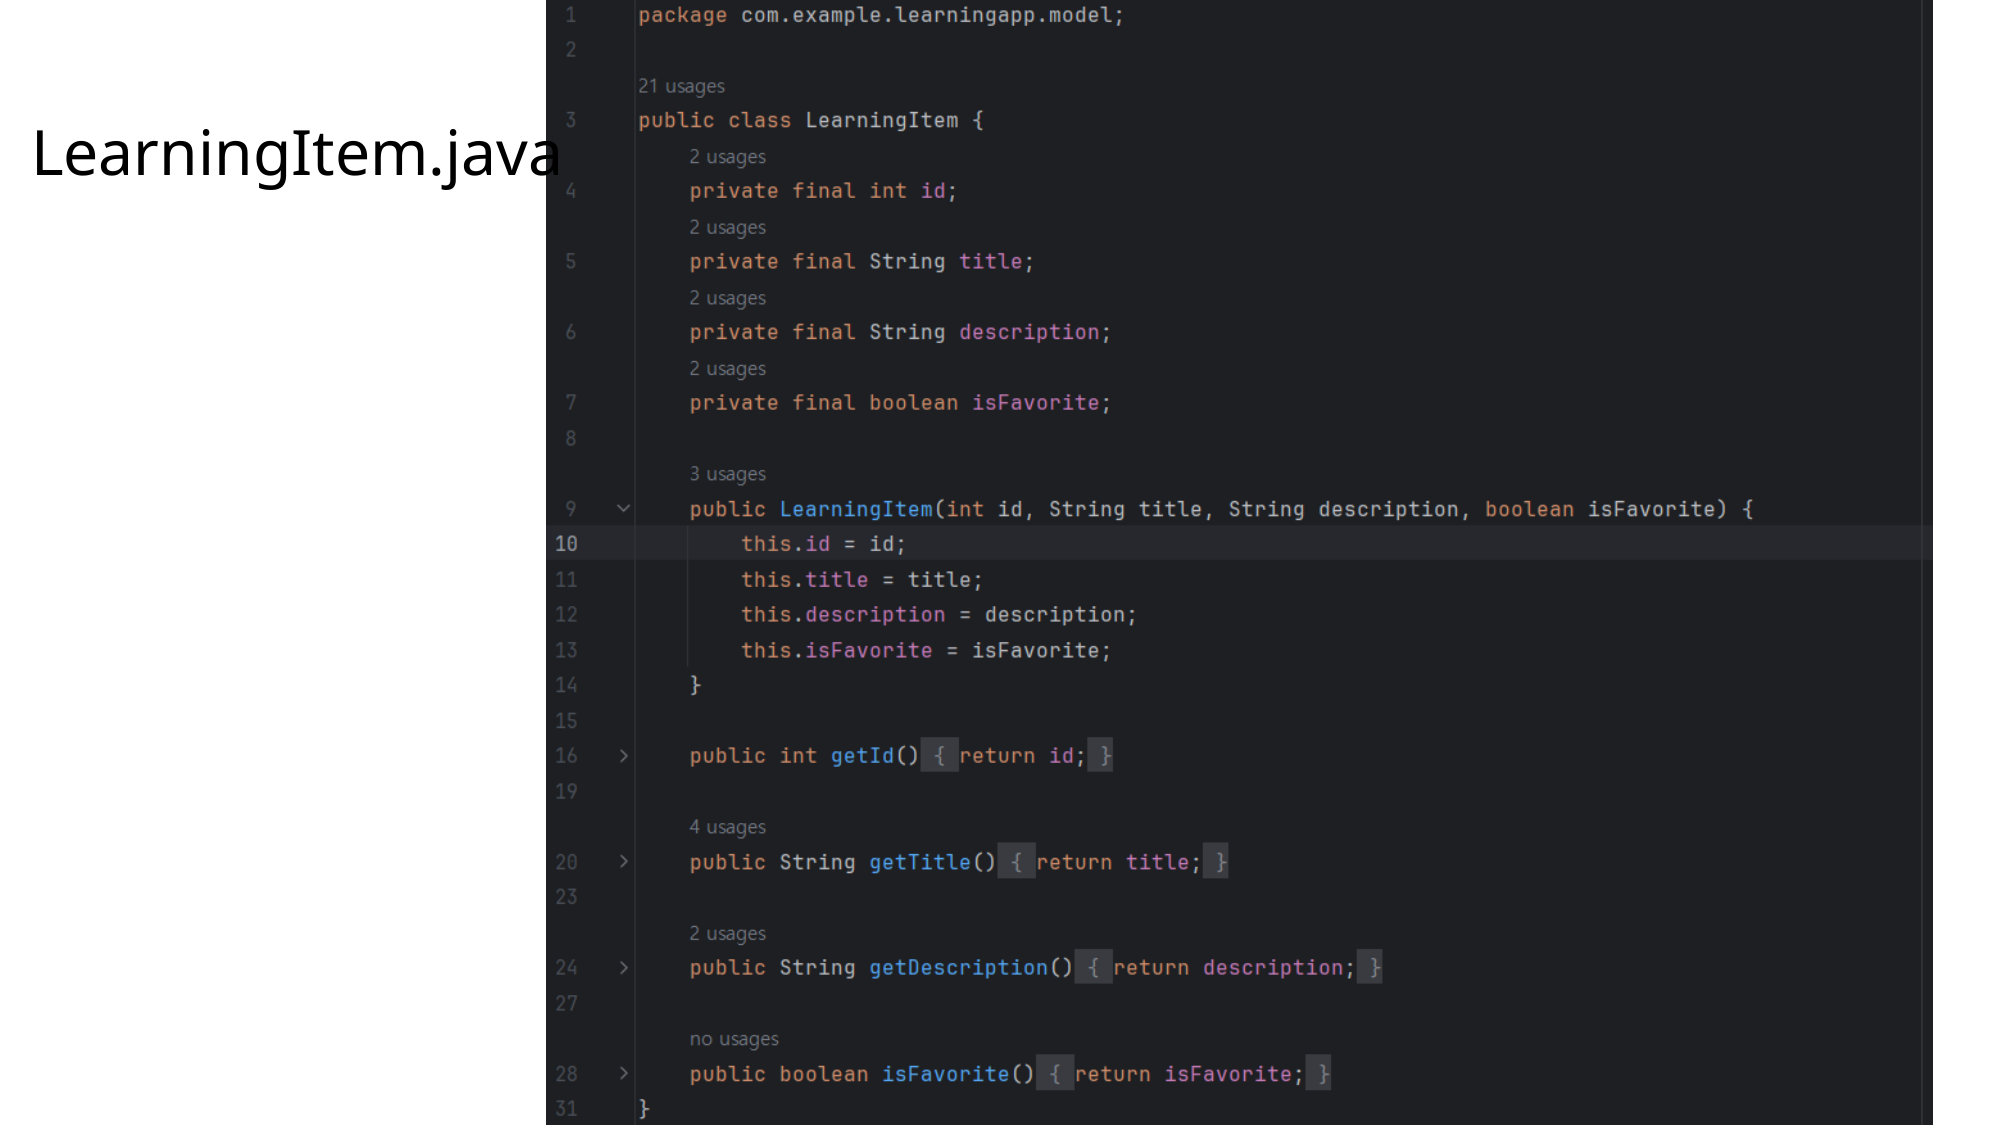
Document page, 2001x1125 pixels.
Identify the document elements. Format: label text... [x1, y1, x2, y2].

text_box LearningItem.java [16, 106, 545, 196]
picture [545, 0, 1934, 1125]
